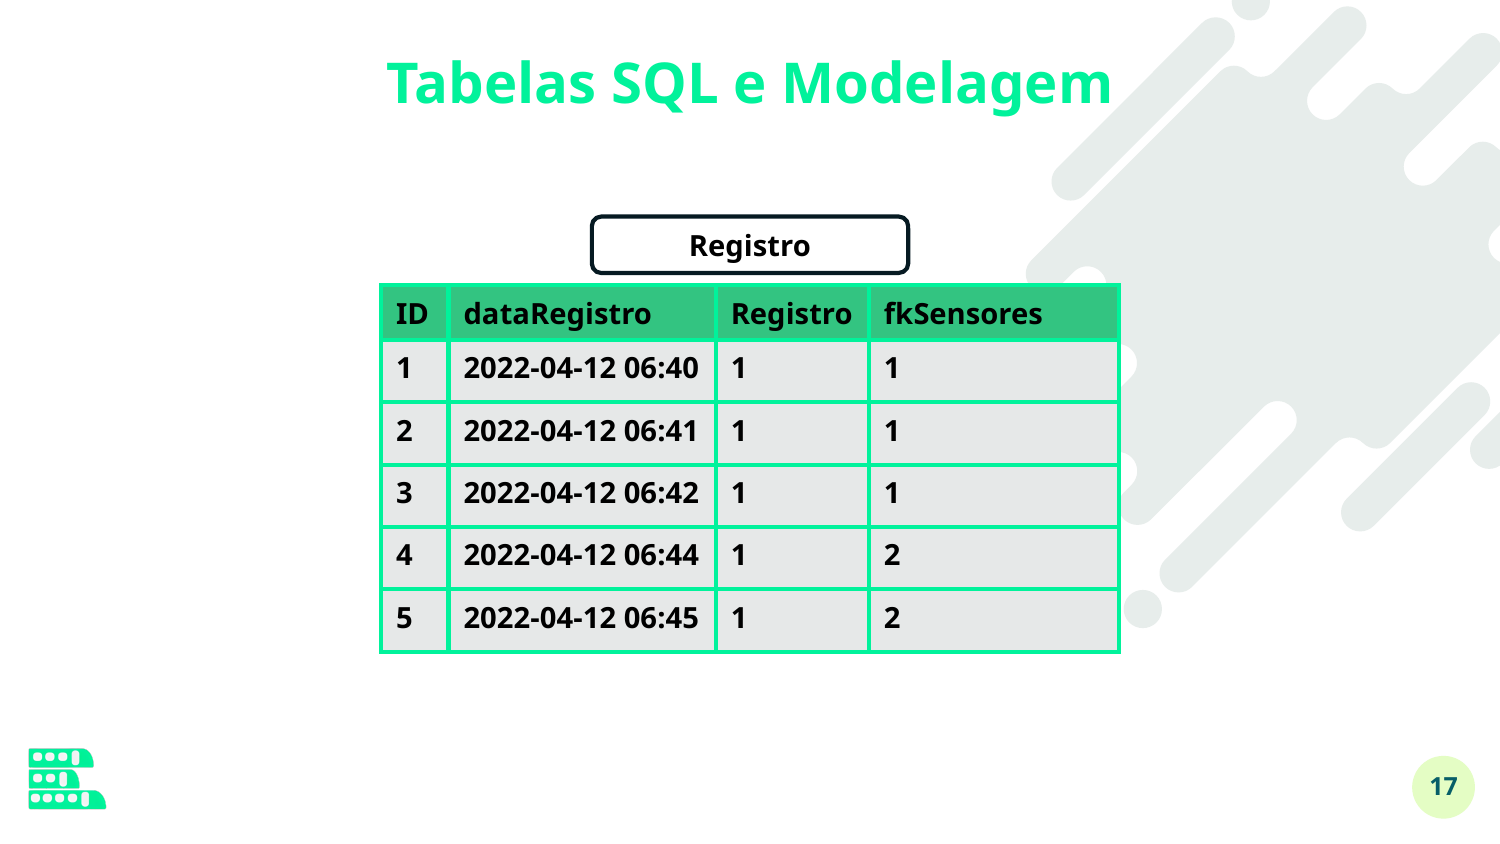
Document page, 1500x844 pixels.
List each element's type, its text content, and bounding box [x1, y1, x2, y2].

slide_number 17 [1412, 755, 1475, 819]
table_cell 1 [718, 342, 867, 400]
table_cell 1 [871, 342, 1117, 400]
table_cell 2022-04-12 06:42 [451, 467, 714, 525]
table_cell 1 [718, 467, 867, 525]
table_cell 1 [718, 529, 867, 587]
table_cell 5 [383, 591, 446, 650]
table_cell 2022-04-12 06:45 [451, 591, 714, 650]
picture [24, 738, 111, 820]
table_cell 2 [871, 529, 1117, 587]
table_header dataRegistro [451, 287, 714, 338]
text_box Registro [589, 214, 911, 276]
table_cell 1 [871, 404, 1117, 463]
table_cell 2022-04-12 06:40 [451, 342, 714, 400]
table_cell 1 [383, 342, 446, 400]
table_cell 1 [718, 404, 867, 463]
table_cell 1 [718, 591, 867, 650]
table_header Registro [718, 287, 867, 338]
table_cell 1 [871, 467, 1117, 525]
table_cell 4 [383, 529, 446, 587]
table_cell 2 [383, 404, 446, 463]
table_cell 3 [383, 467, 446, 525]
table_header ID [383, 287, 446, 338]
table_cell 2022-04-12 06:41 [451, 404, 714, 463]
table_cell 2 [871, 591, 1117, 650]
table_cell 2022-04-12 06:44 [451, 529, 714, 587]
title Tabelas SQL e Modelagem [140, 51, 1360, 117]
table_header fkSensores [871, 287, 1117, 338]
